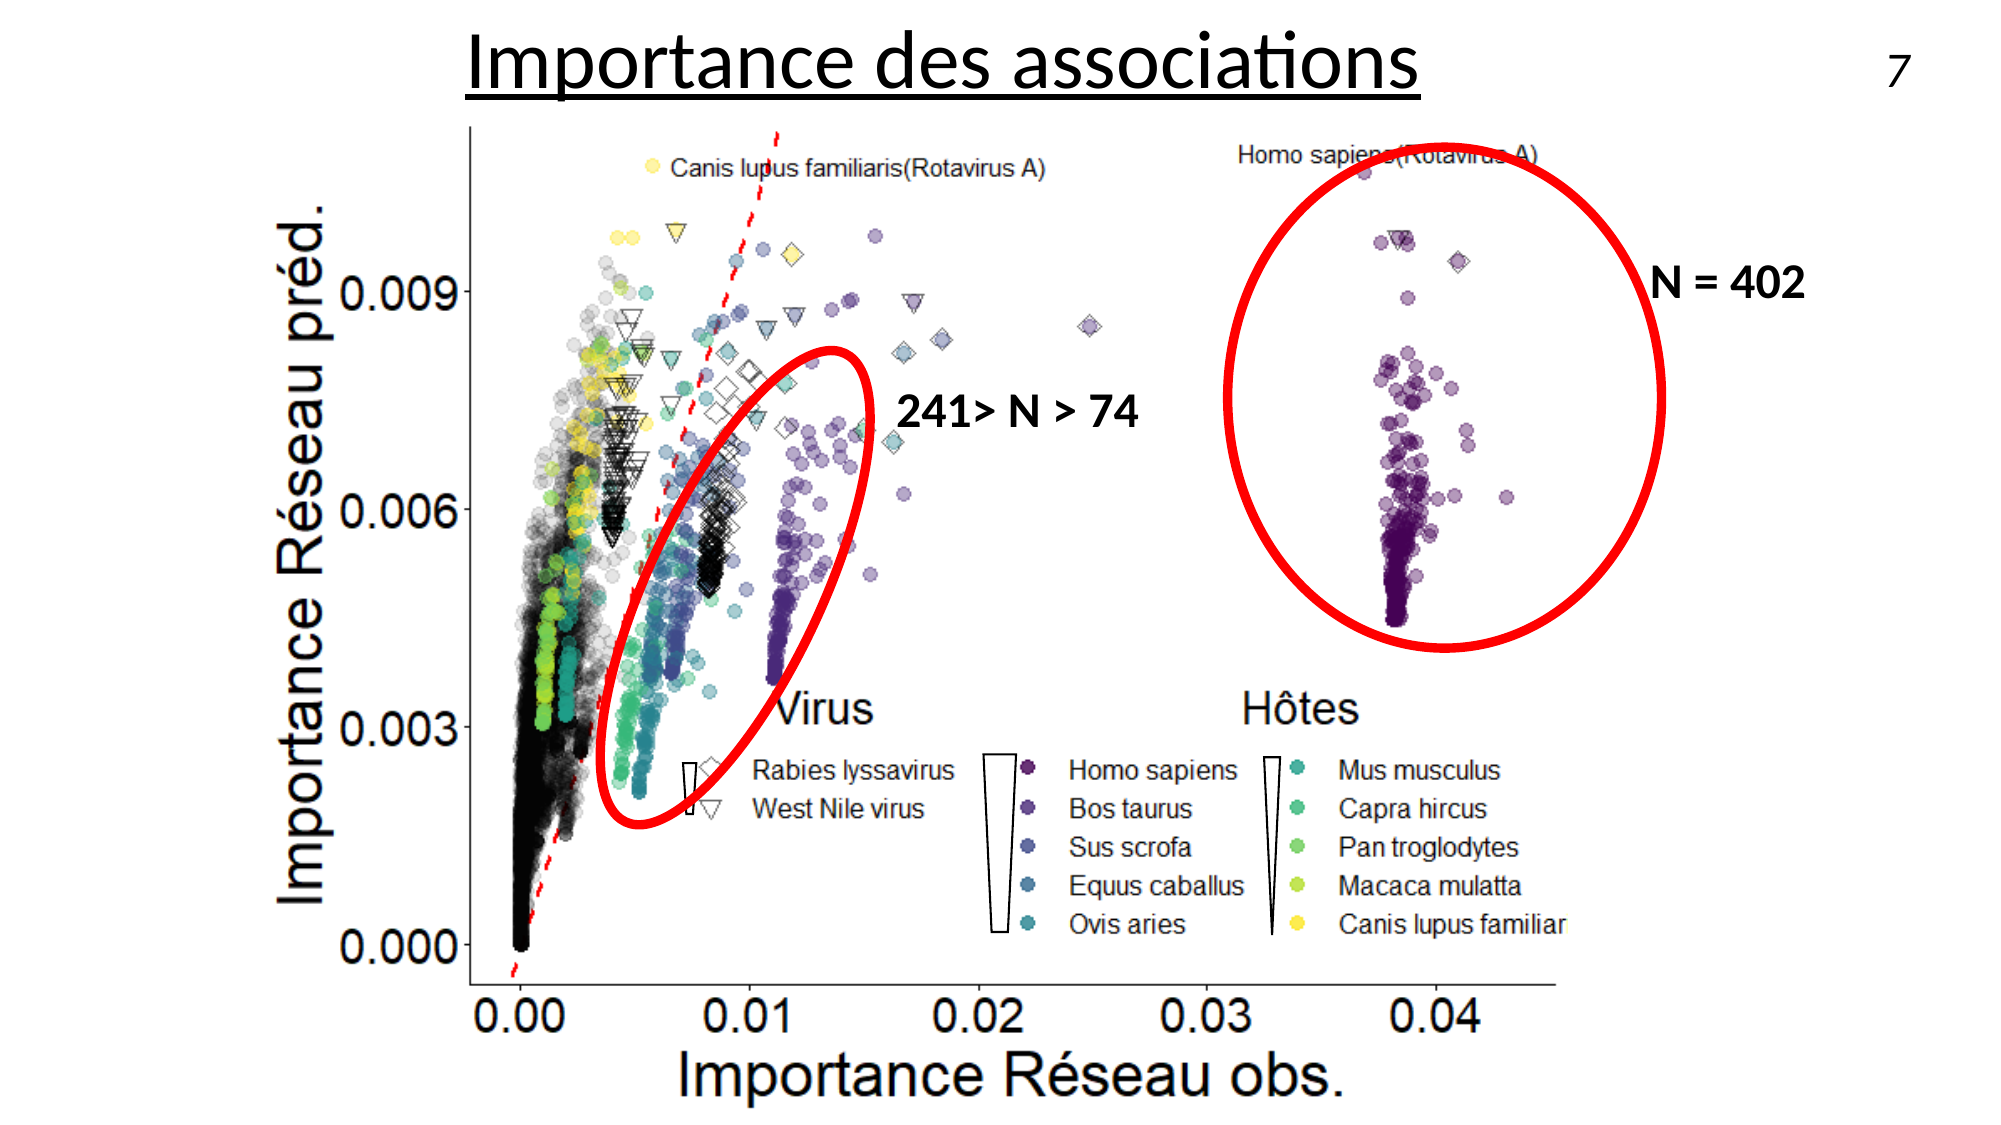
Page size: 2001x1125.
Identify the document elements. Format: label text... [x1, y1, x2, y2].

text_box [1568, 190, 1663, 605]
picture [262, 115, 1568, 1120]
text_box Importance des associations [80, 9, 1806, 328]
text_box N = 402 [1634, 240, 1832, 316]
text_box 7 [1869, 29, 1958, 105]
